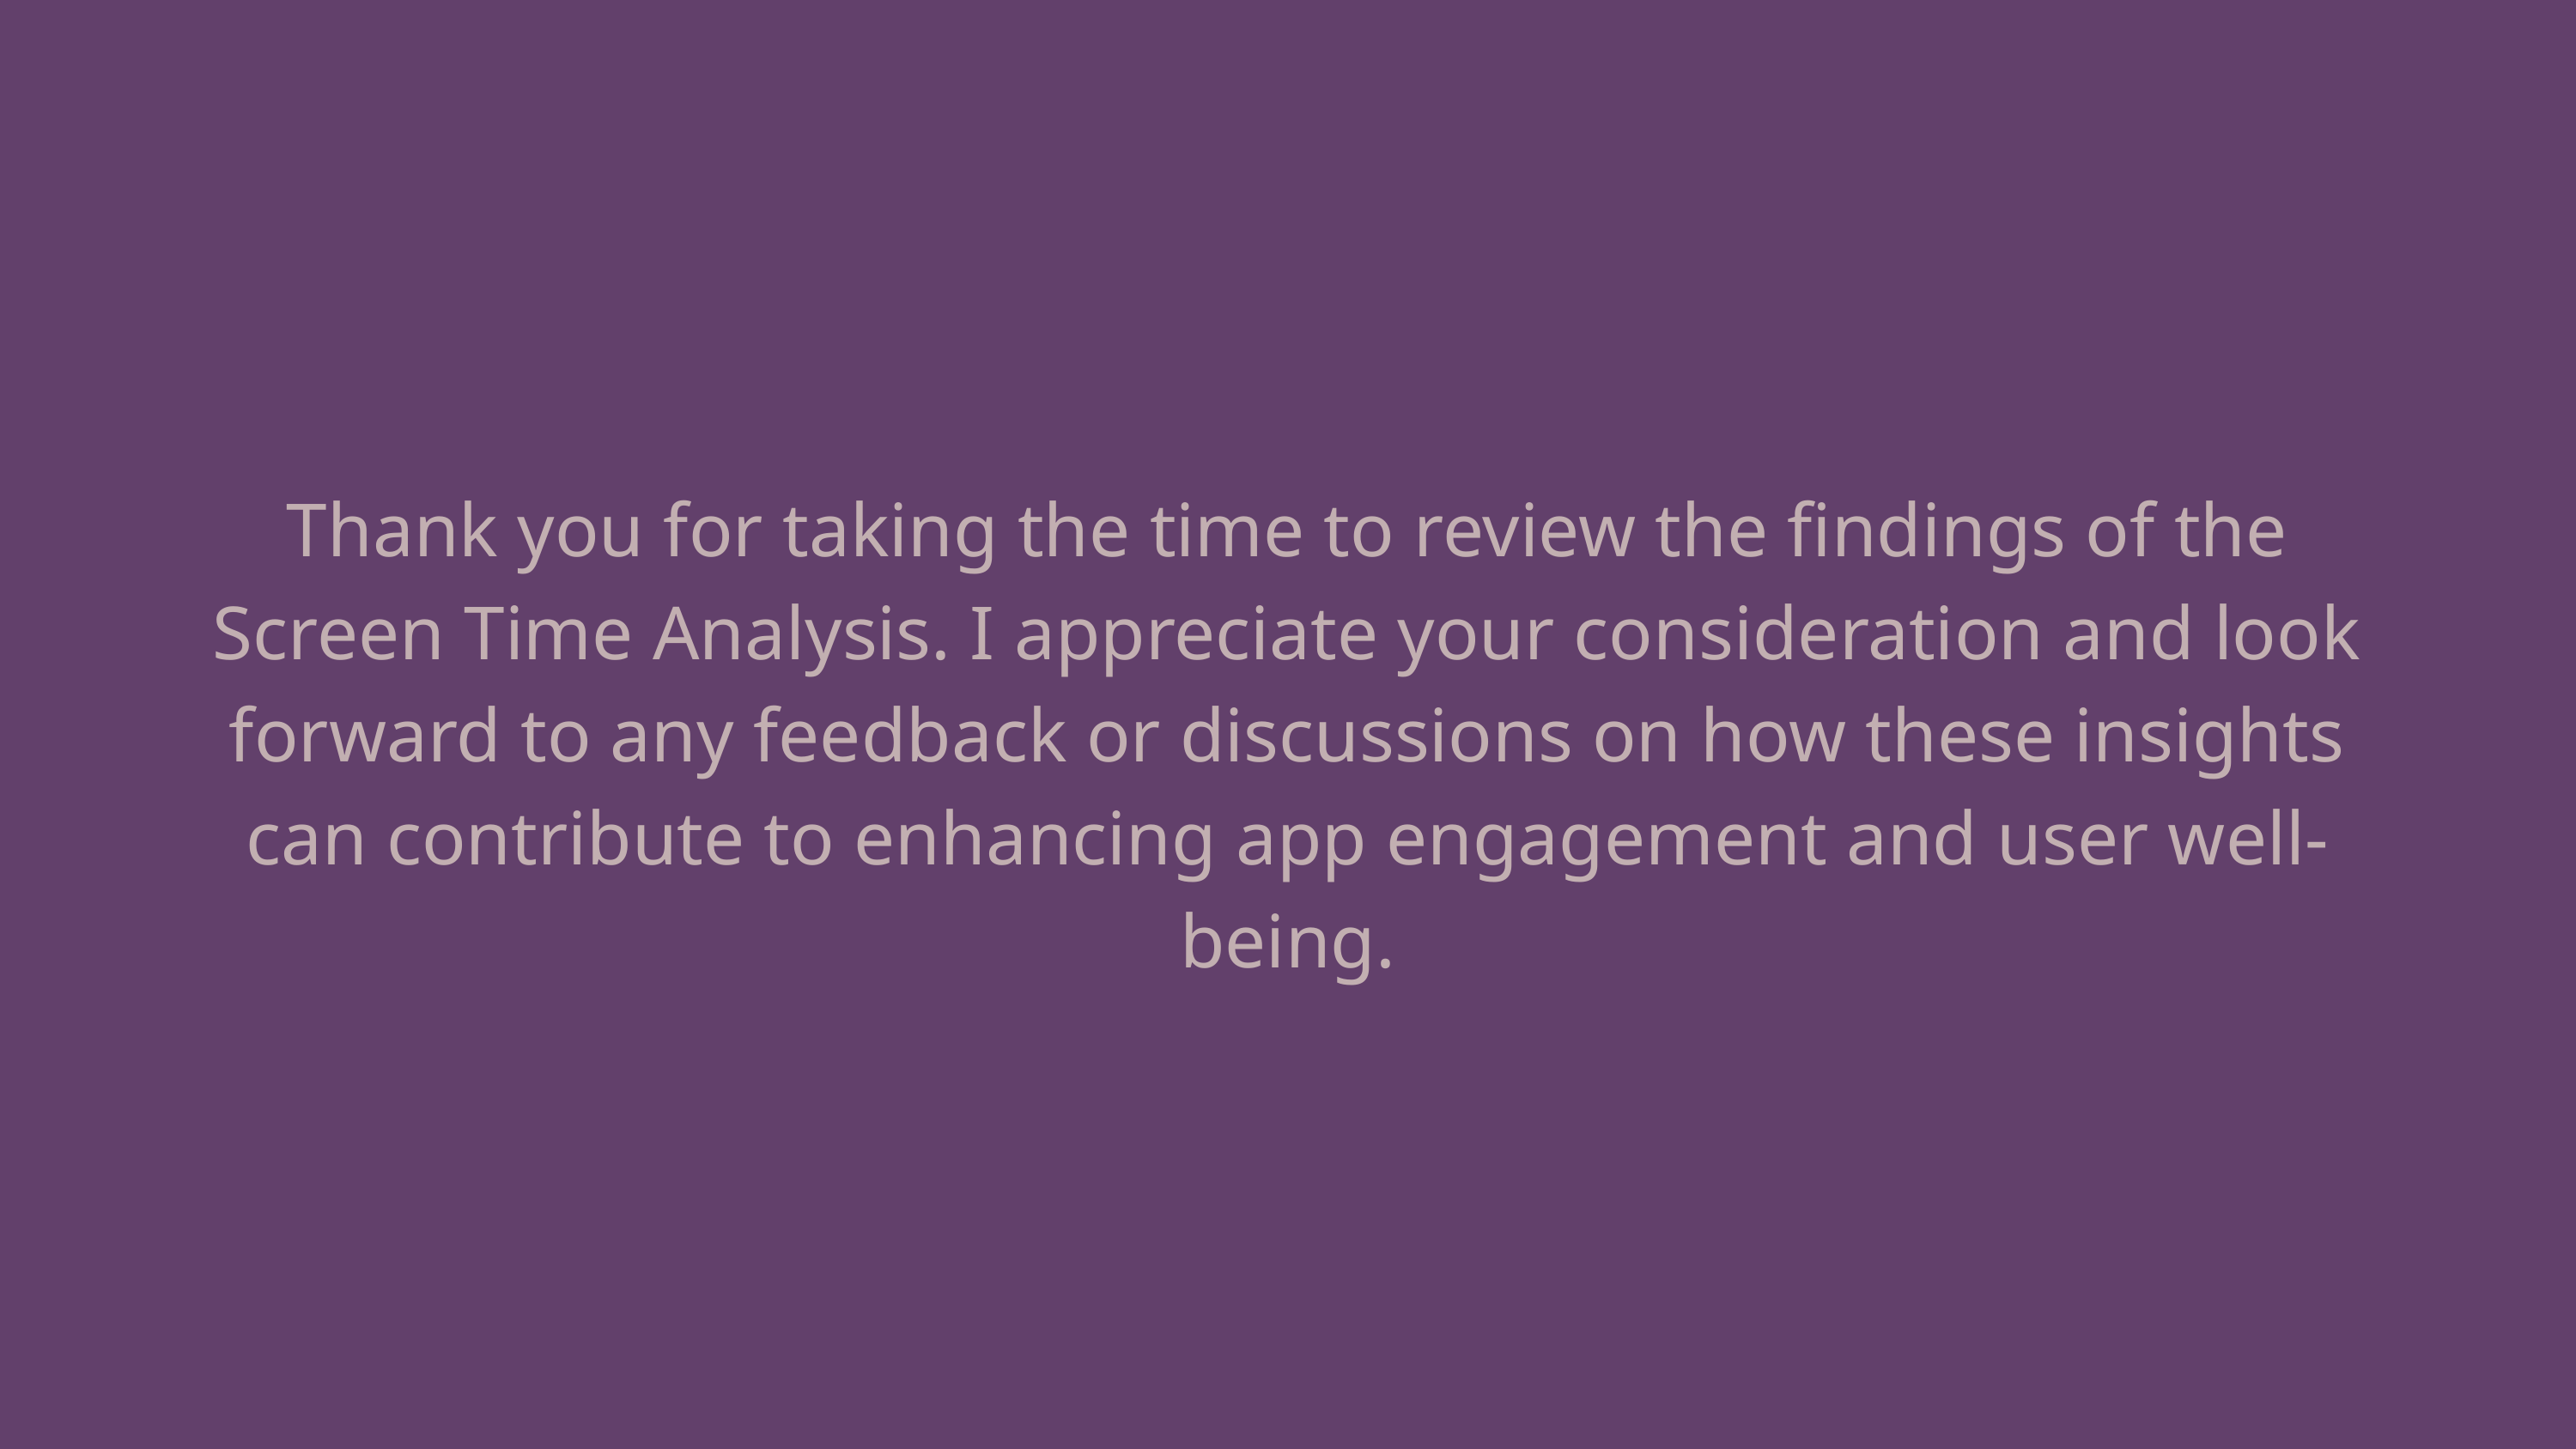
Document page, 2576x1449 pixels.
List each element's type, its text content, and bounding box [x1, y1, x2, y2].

text_box Thank you for taking the time to review the findings of the Screen Time Analysis. I appreciate your consideration and look forward to any feedback or discussions on how these insights can contribute to enhancing app engagement and user well-being. [190, 469, 2386, 983]
